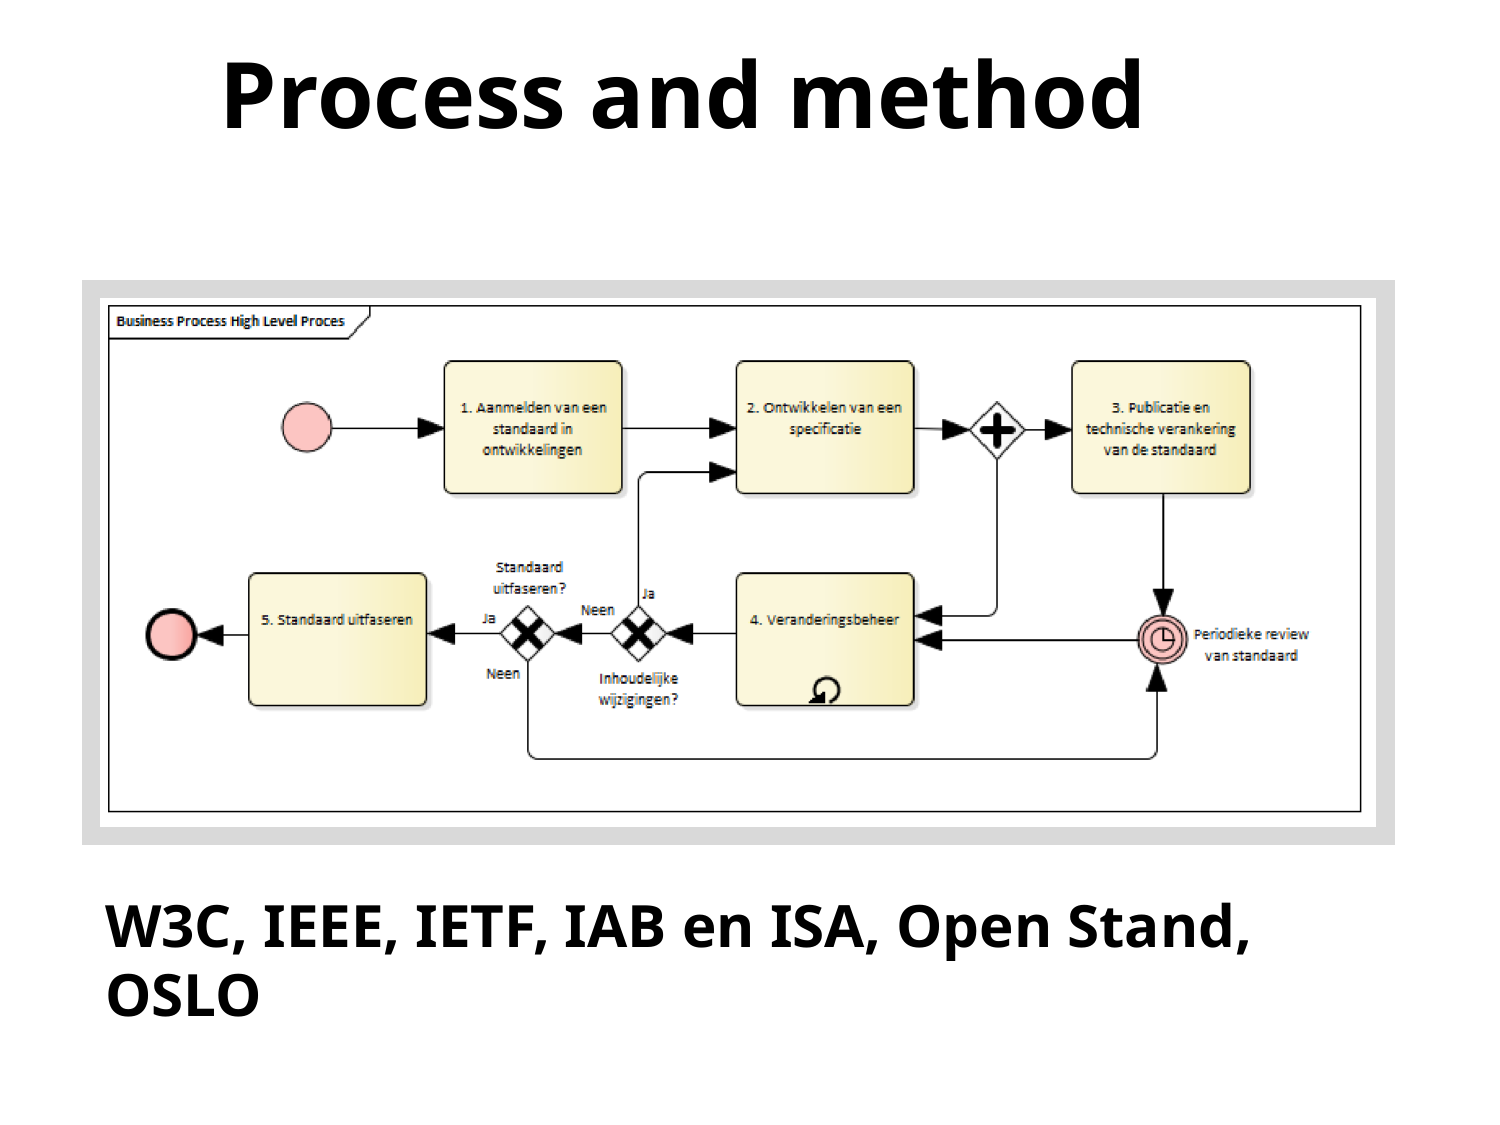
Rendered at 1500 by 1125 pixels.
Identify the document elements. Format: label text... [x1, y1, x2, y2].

text_box W3C, IEEE, IETF, IAB en ISA, Open Stand, OSLO [97, 881, 1430, 1065]
picture [100, 297, 1377, 827]
title Process and method [212, 29, 1430, 214]
